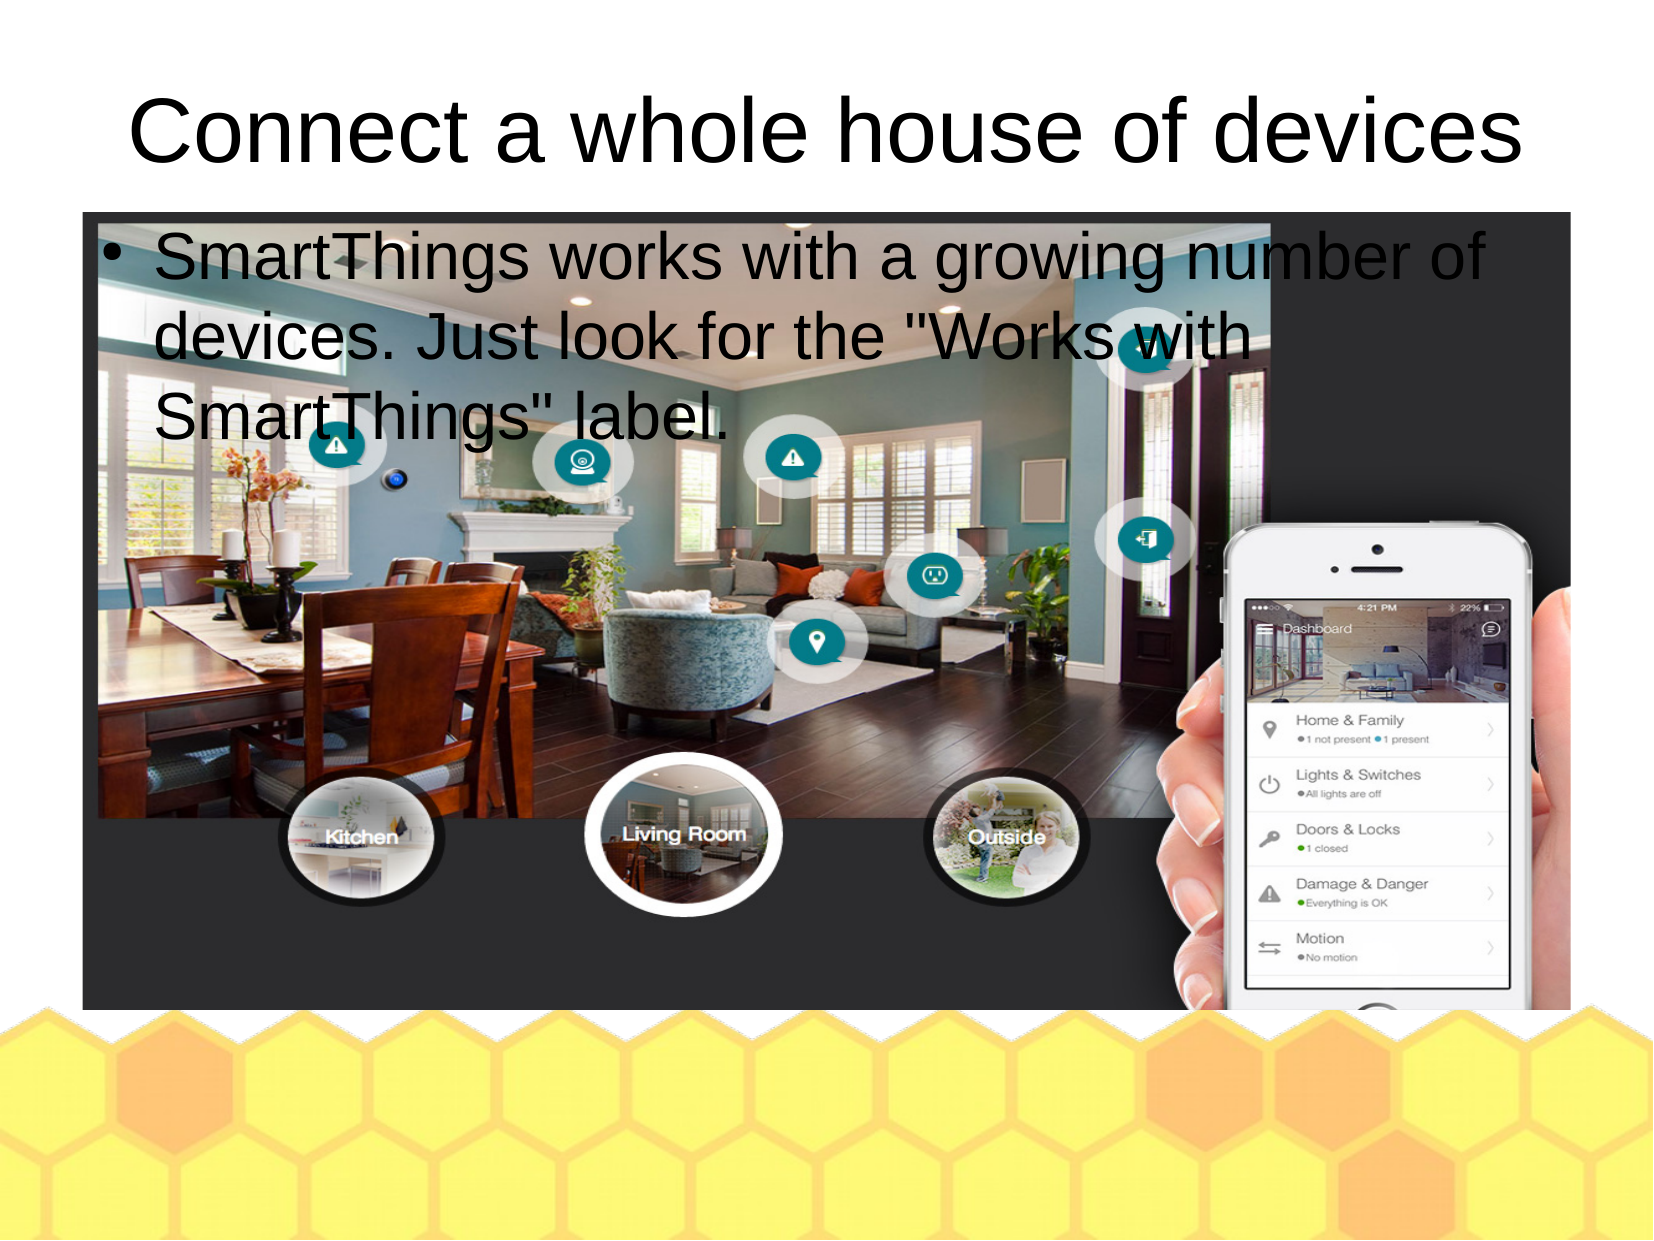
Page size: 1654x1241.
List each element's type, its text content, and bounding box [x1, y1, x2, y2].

list SmartThings works with a growing number of devices. Just look for the "Works with SmartThings" label. [82, 212, 1571, 1010]
picture [0, 1001, 1653, 1240]
title Connect a whole house of devices [82, 49, 1571, 202]
